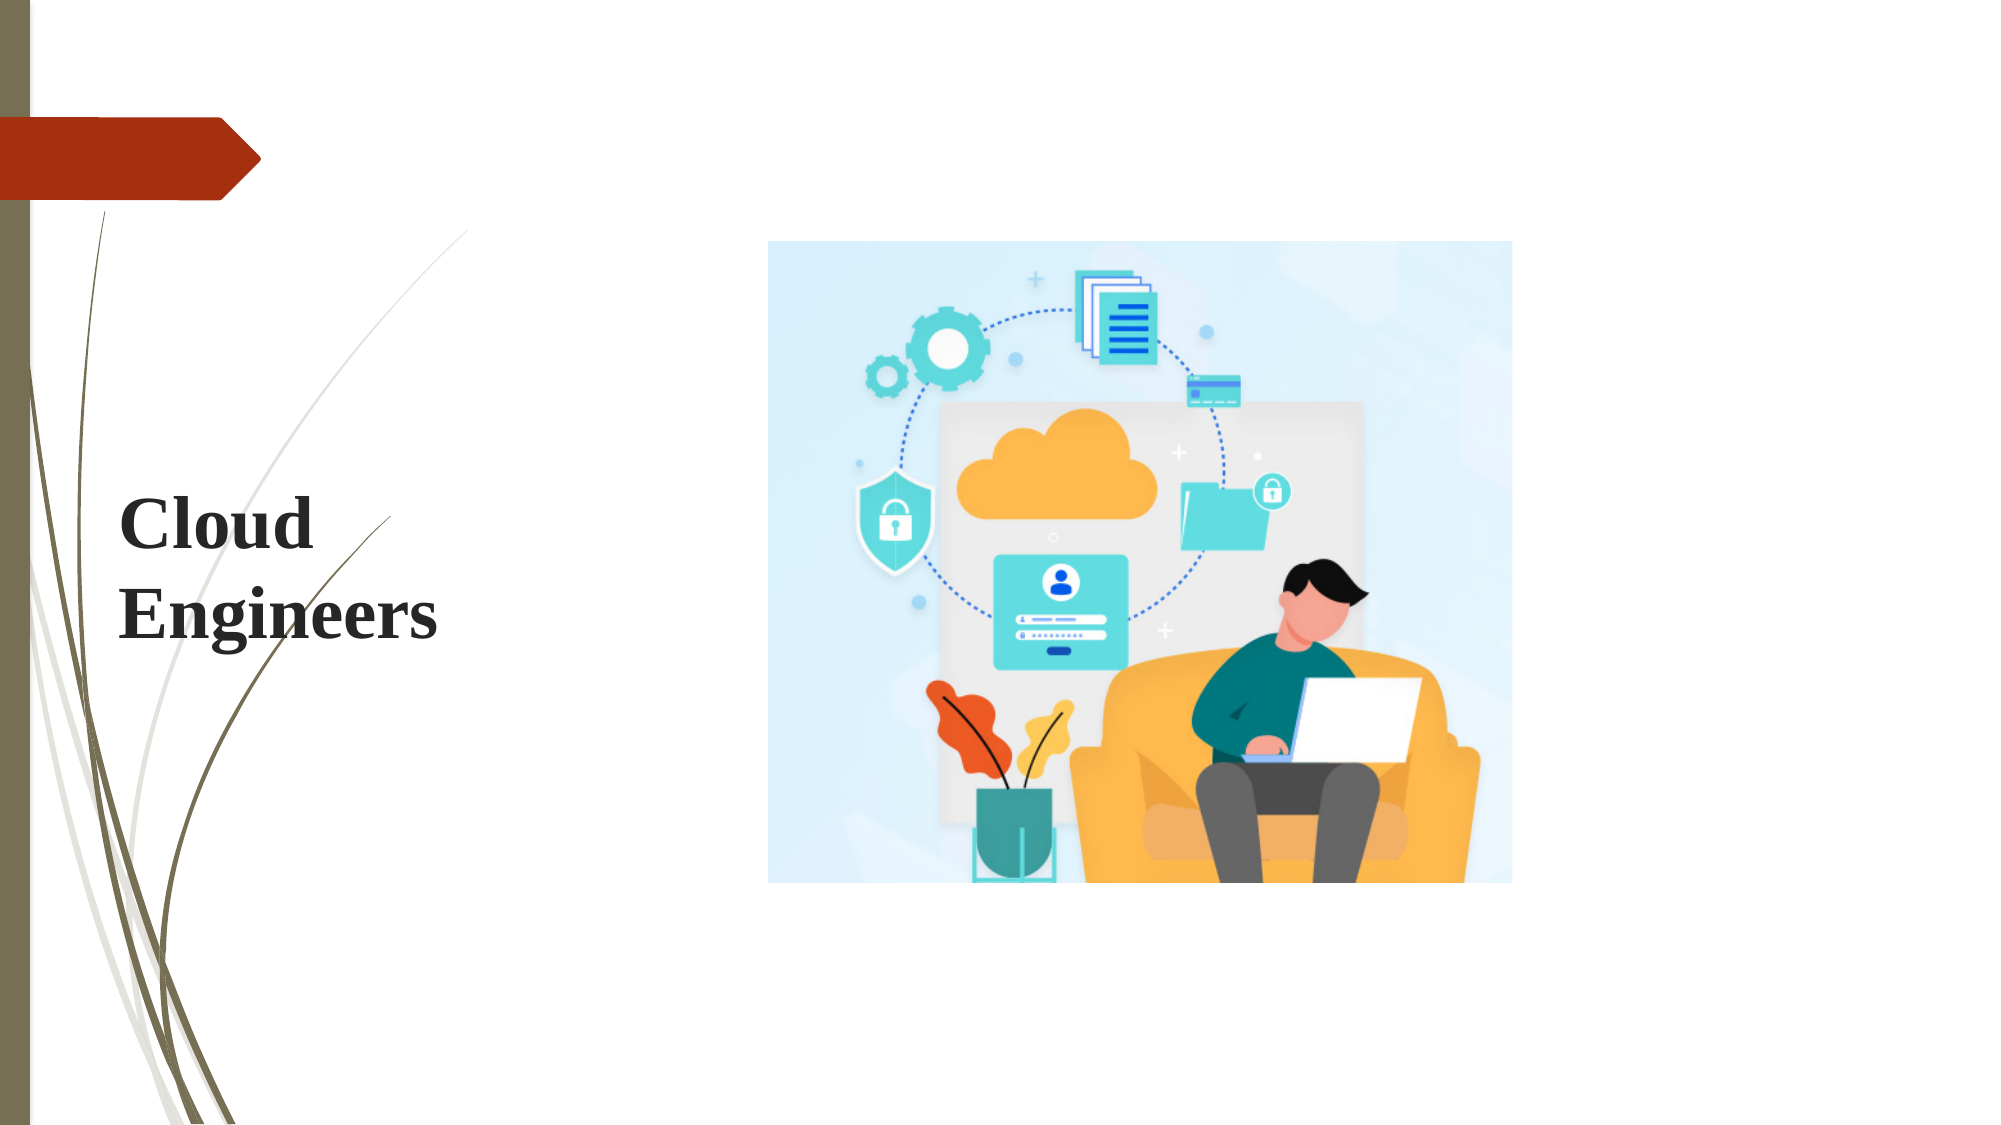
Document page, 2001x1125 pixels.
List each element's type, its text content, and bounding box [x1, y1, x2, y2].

title Cloud Engineers [103, 105, 665, 1021]
picture [767, 240, 1513, 884]
